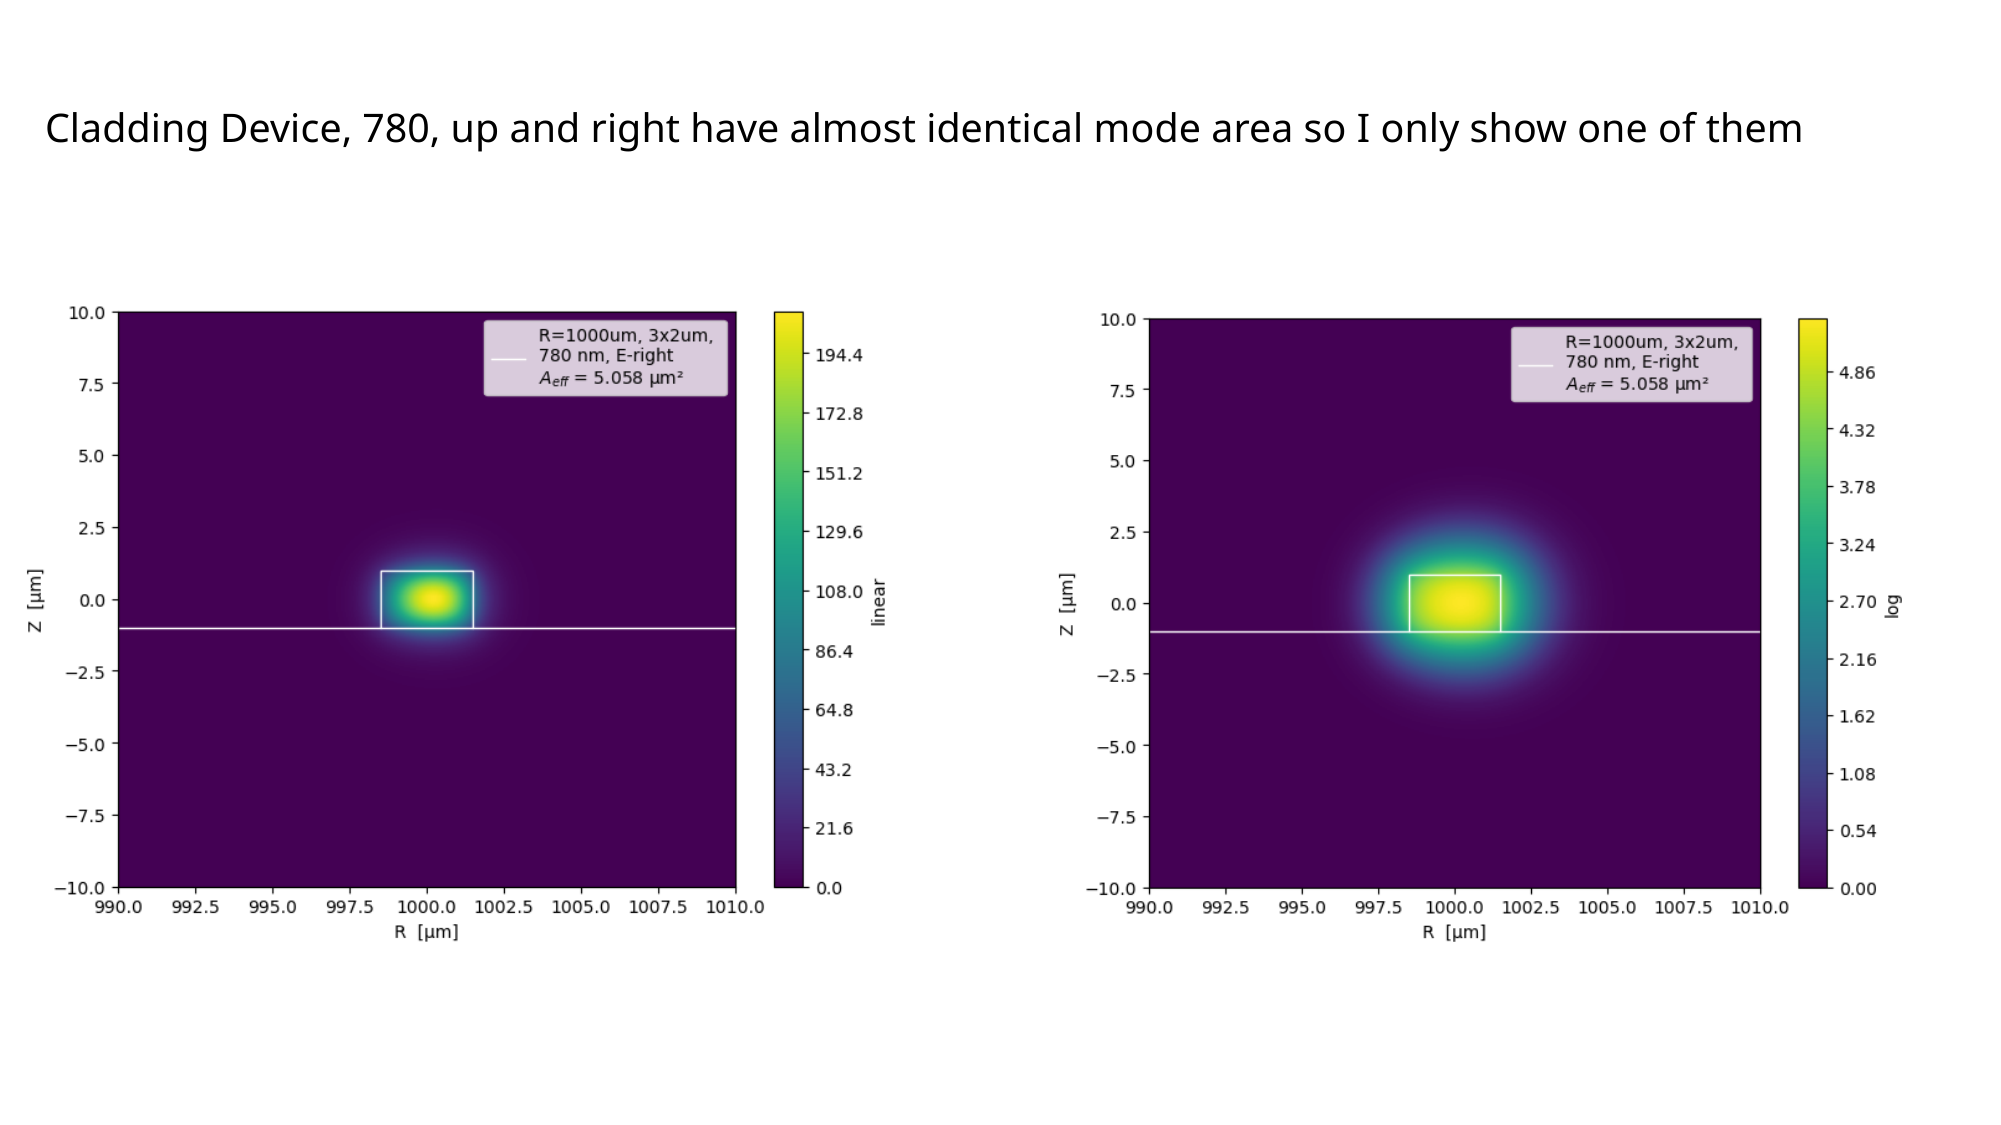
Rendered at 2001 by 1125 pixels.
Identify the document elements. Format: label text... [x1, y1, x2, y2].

picture [1047, 300, 1913, 954]
picture [15, 293, 901, 954]
title Cladding Device, 780, up and right have almost identical mode area so I only show one of them [29, 87, 1913, 173]
